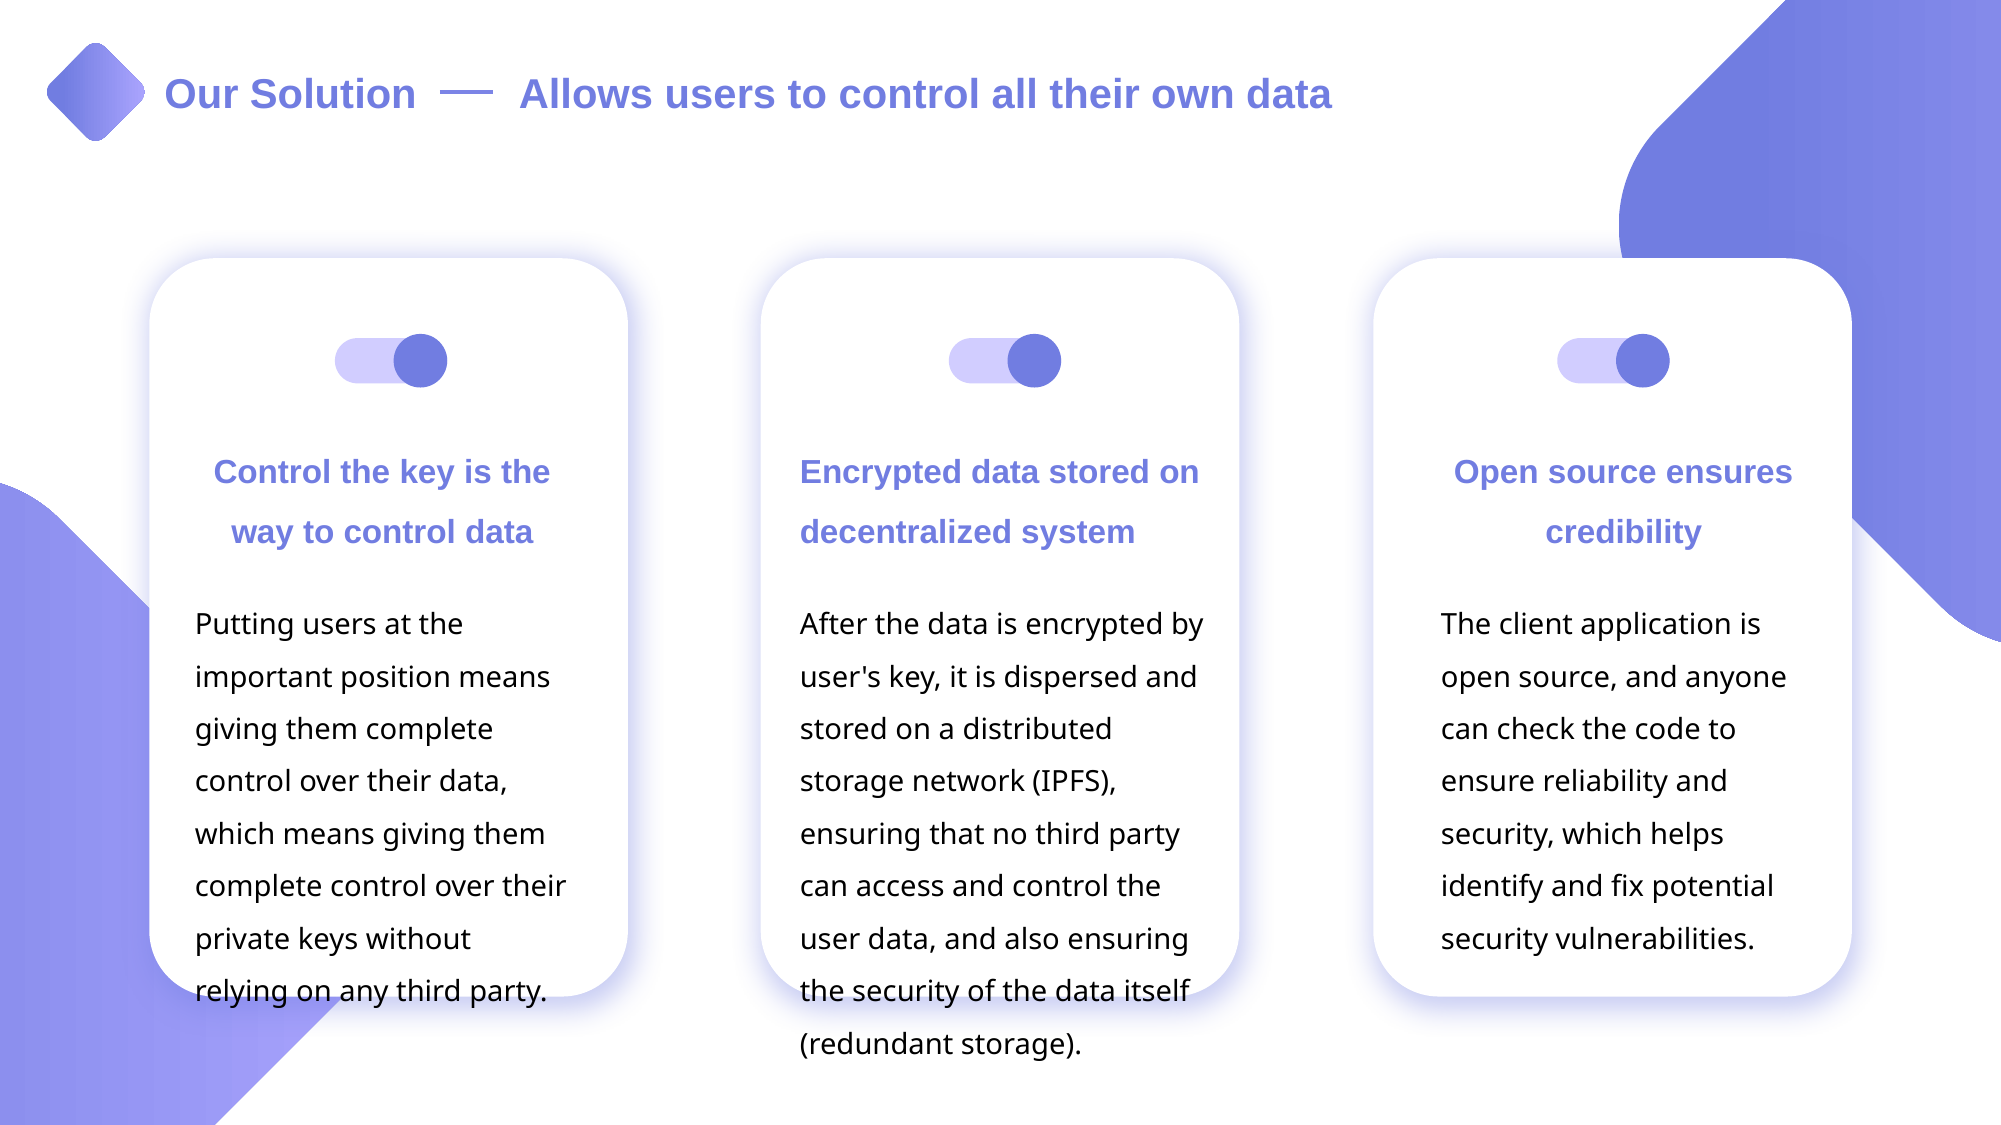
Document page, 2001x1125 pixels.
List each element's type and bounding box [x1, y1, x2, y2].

text_box [948, 333, 1062, 388]
text_box [0, 0, 2000, 1125]
text_box [334, 333, 448, 388]
text_box [1557, 333, 1670, 388]
